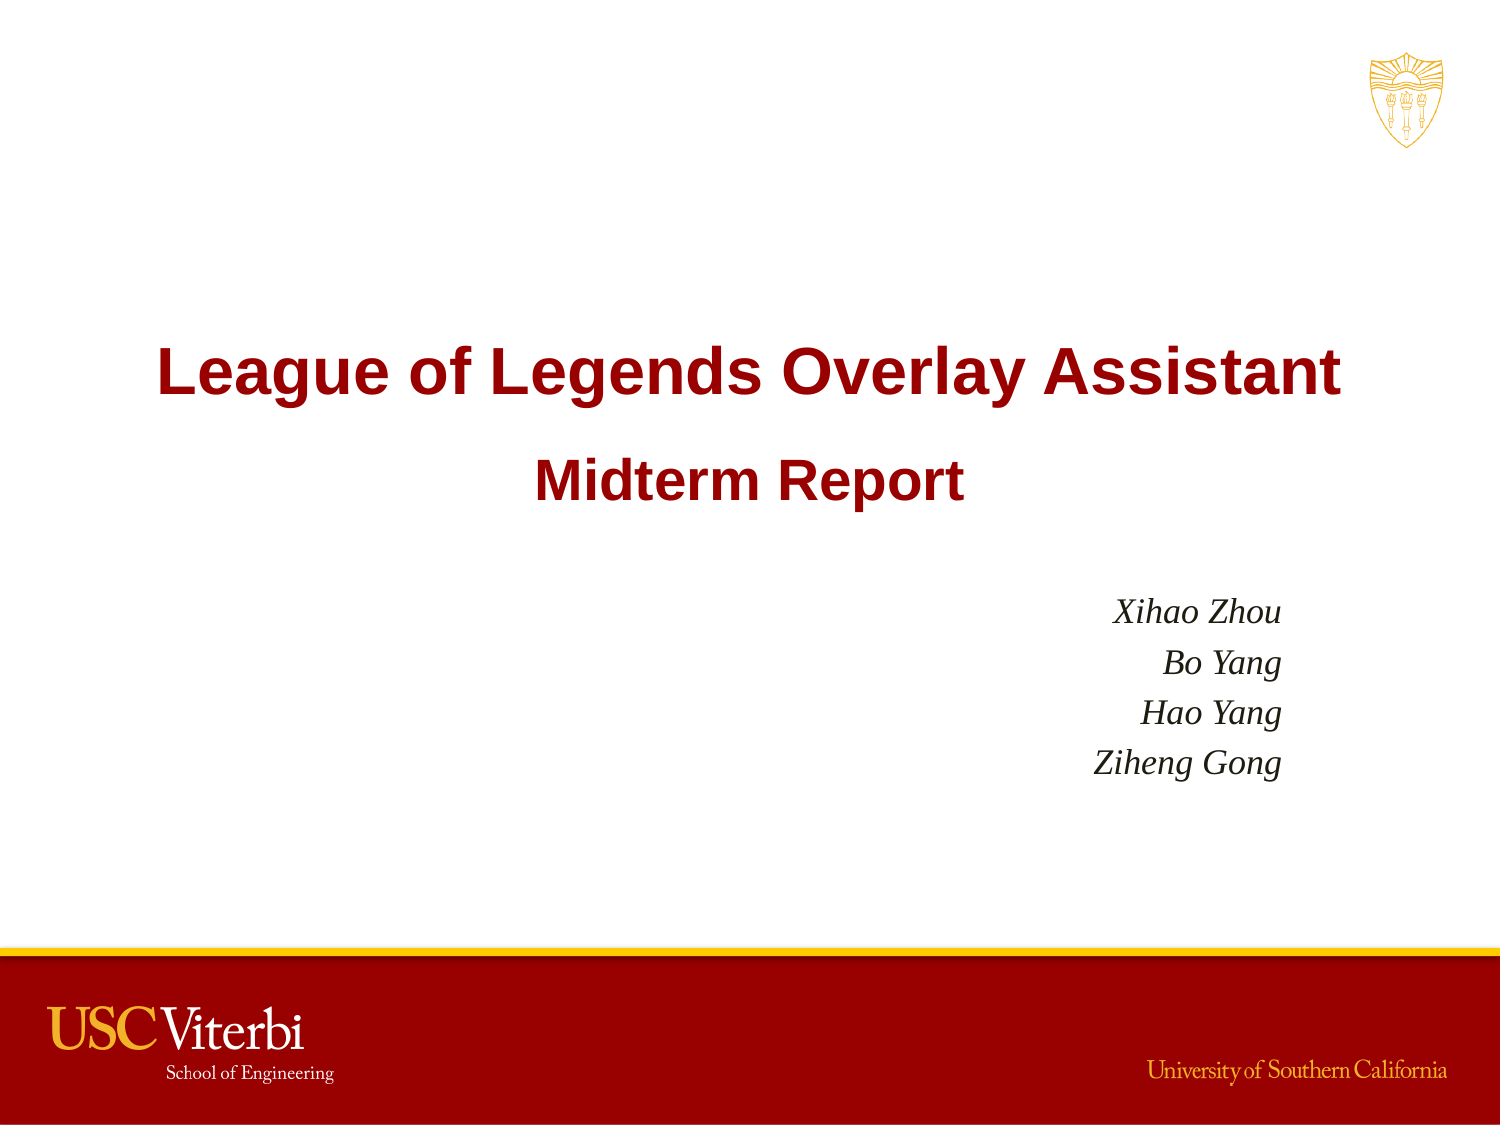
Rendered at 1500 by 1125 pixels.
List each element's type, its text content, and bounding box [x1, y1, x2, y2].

text_box Xihao Zhou Bo Yang Hao Yang Ziheng Gong [1, 580, 1298, 791]
picture [1345, 39, 1468, 162]
picture [47, 1006, 334, 1084]
text_box League of Legends Overlay Assistant Midterm Report [1, 219, 1499, 581]
picture [1147, 1059, 1447, 1086]
